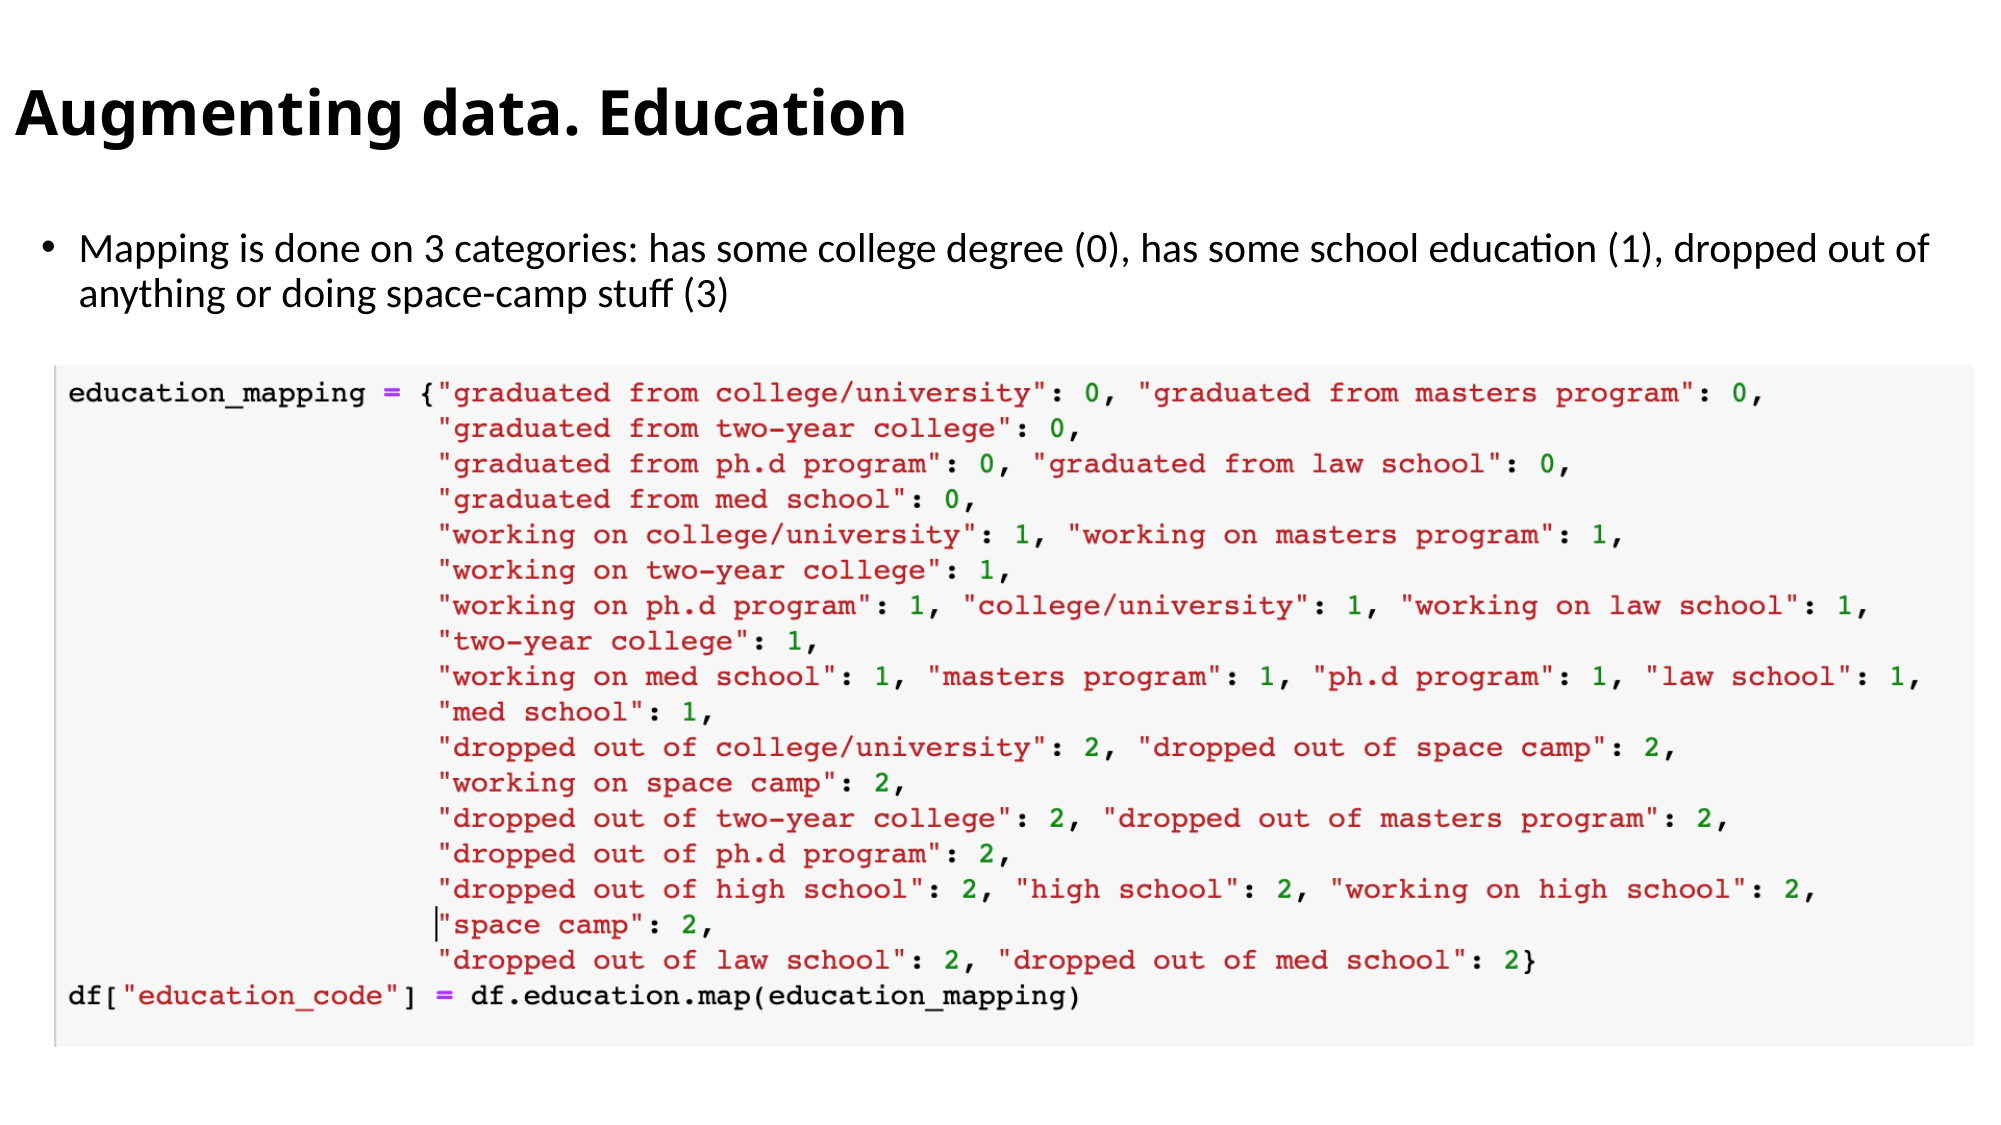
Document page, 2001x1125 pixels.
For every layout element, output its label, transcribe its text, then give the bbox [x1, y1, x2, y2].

list Mapping is done on 3 categories: has some college degree (0), has some school education (1), dropped out of anything or doing space-camp stuff (3) [26, 147, 1974, 365]
picture [26, 365, 1974, 1047]
title Augmenting data. Education [0, 6, 2000, 224]
